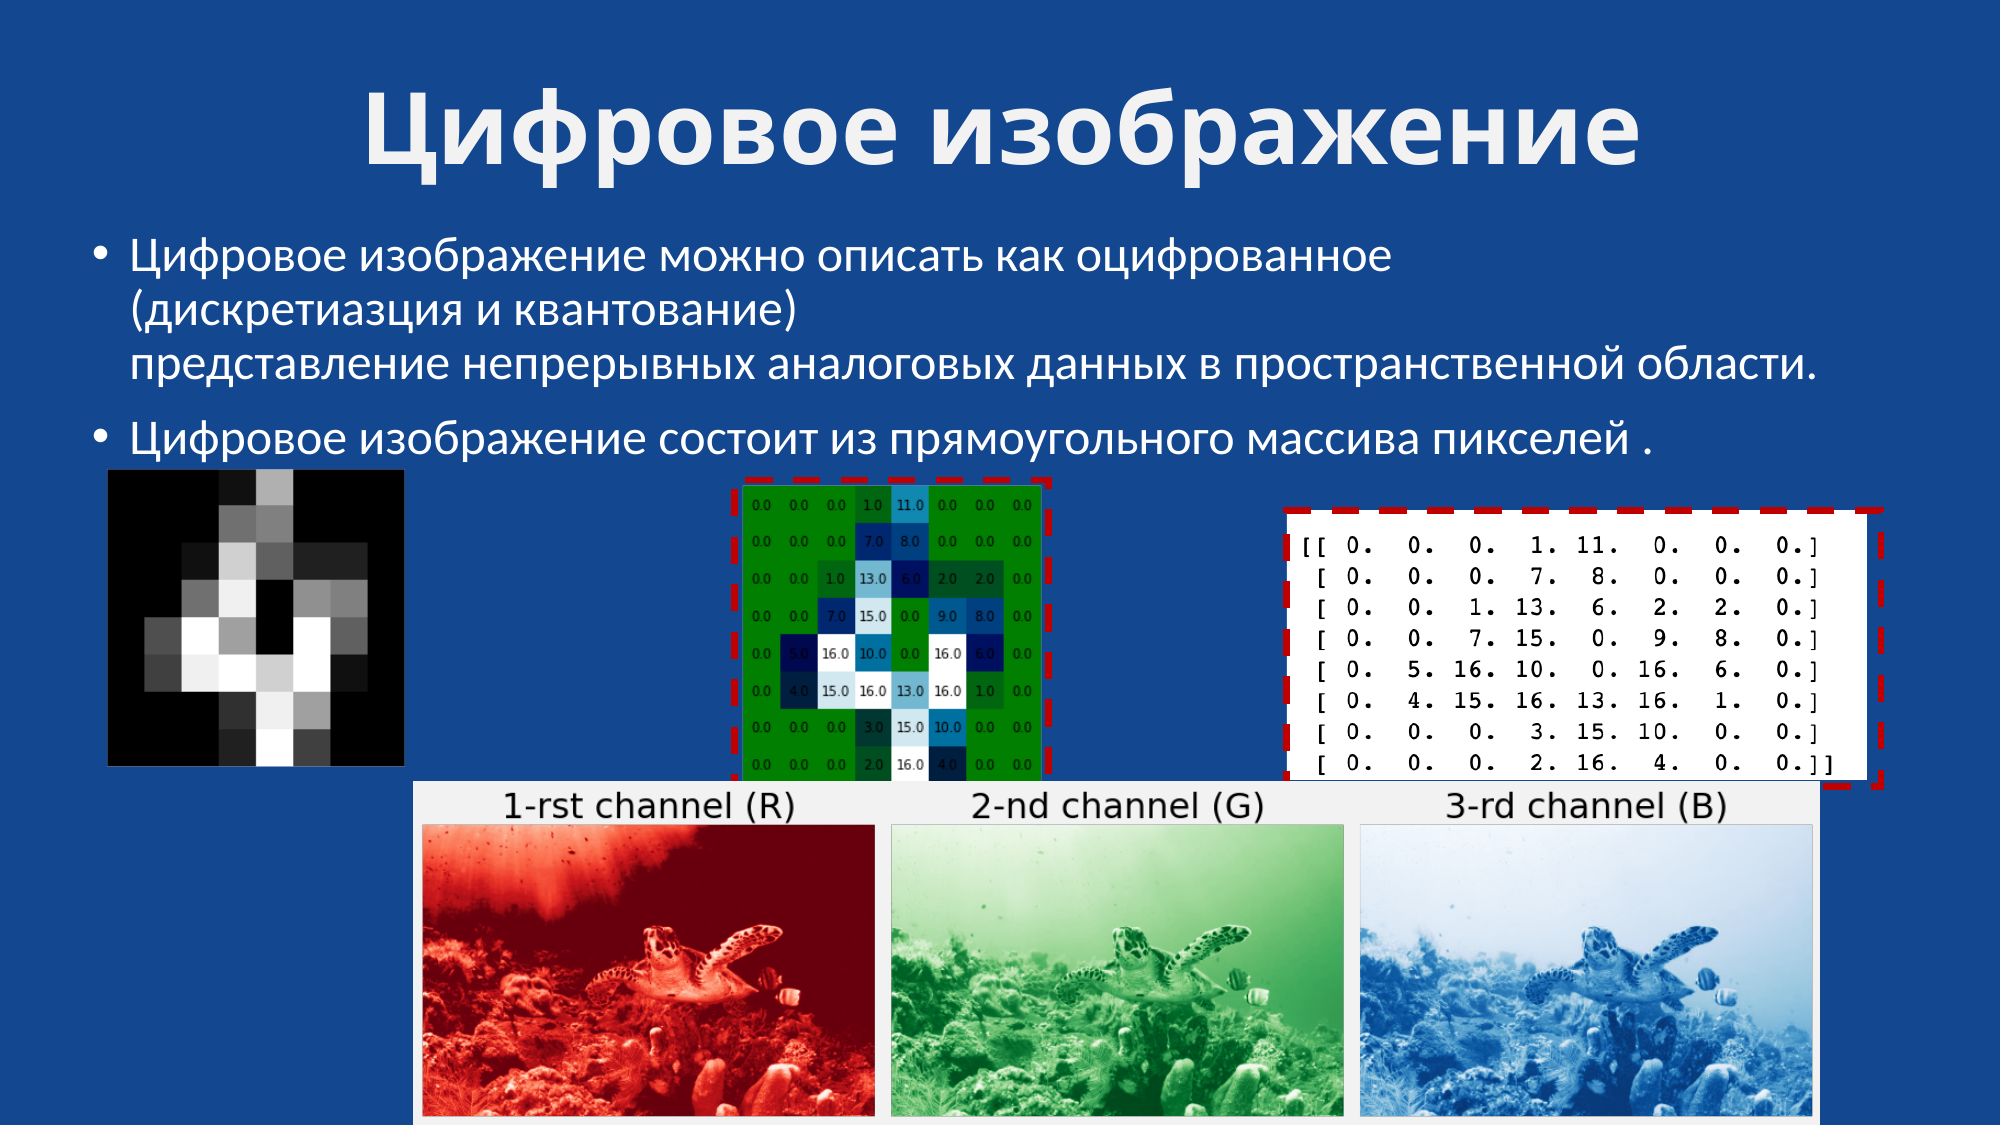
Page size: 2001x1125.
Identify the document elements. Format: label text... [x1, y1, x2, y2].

picture [1286, 510, 1867, 780]
picture [98, 460, 414, 776]
picture [412, 478, 1820, 1125]
text_box [1286, 510, 1882, 788]
title Цифровое изображение [139, 23, 1865, 241]
